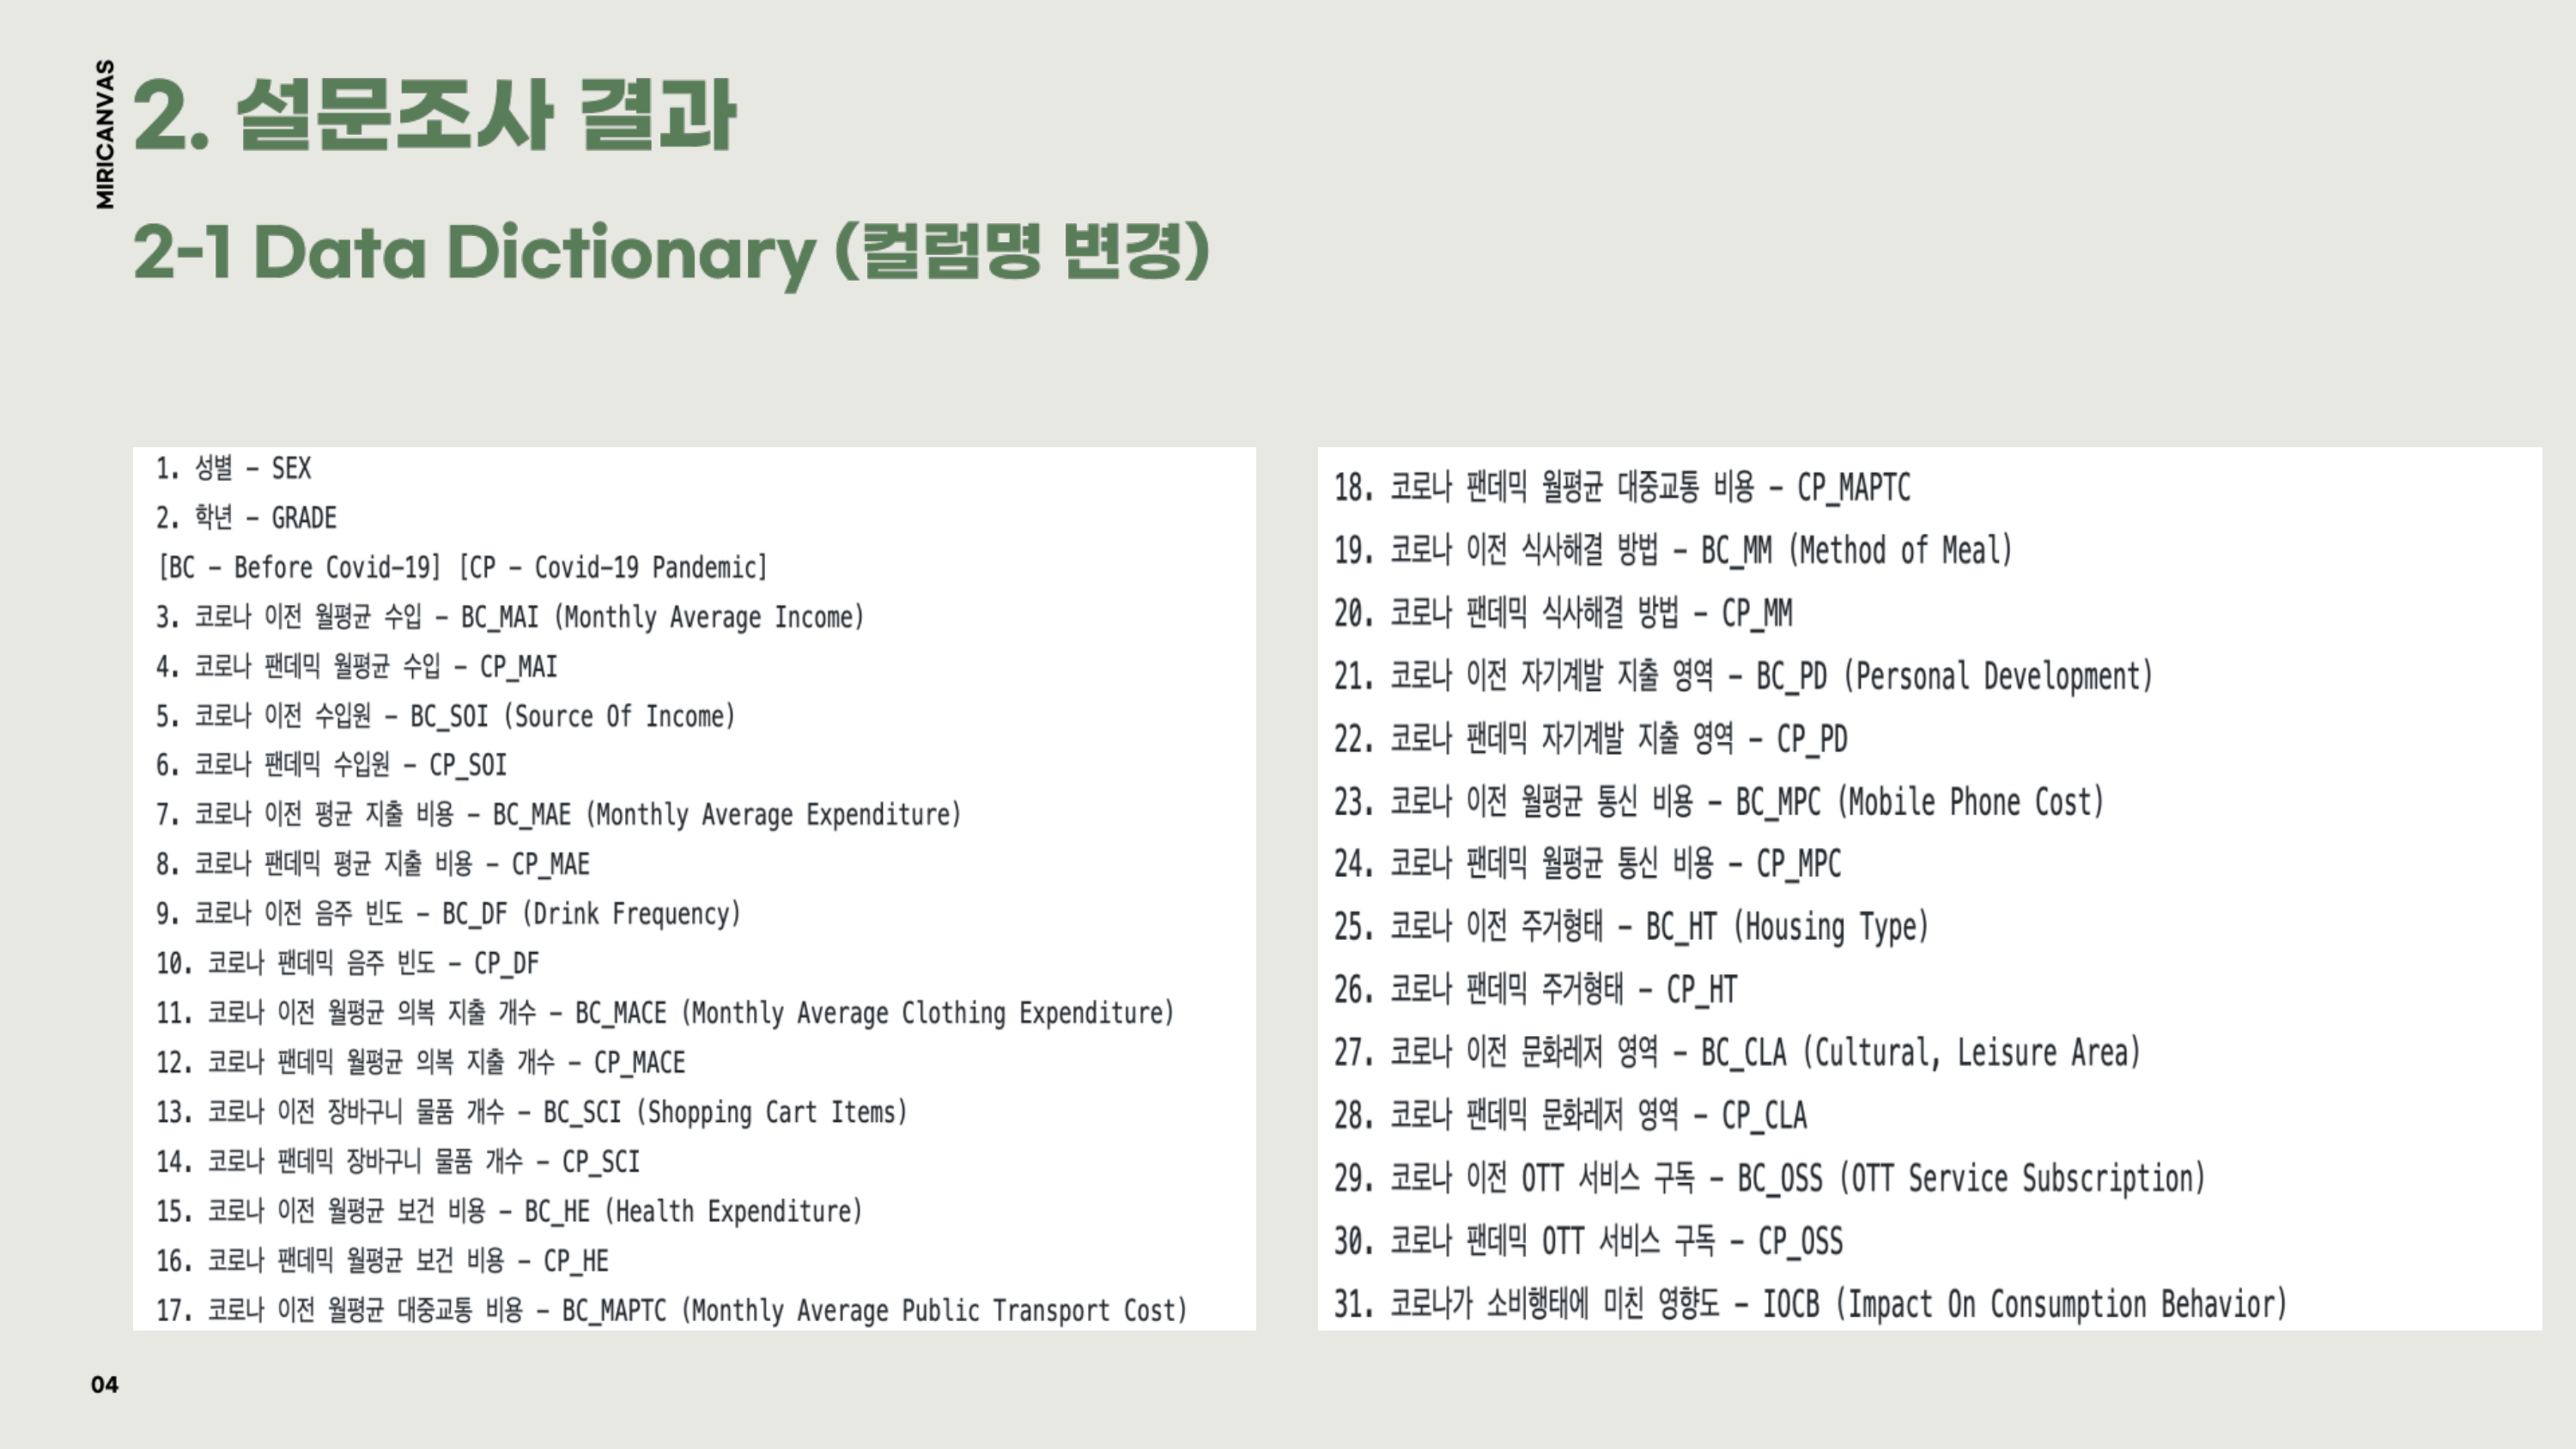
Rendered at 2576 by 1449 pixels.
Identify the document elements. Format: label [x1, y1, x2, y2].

picture [0, 46, 776, 272]
picture [88, 1368, 129, 1403]
text_box [133, 447, 1256, 1331]
picture [124, 198, 1239, 324]
text_box [1317, 447, 2543, 1331]
text_box [133, 58, 1832, 298]
